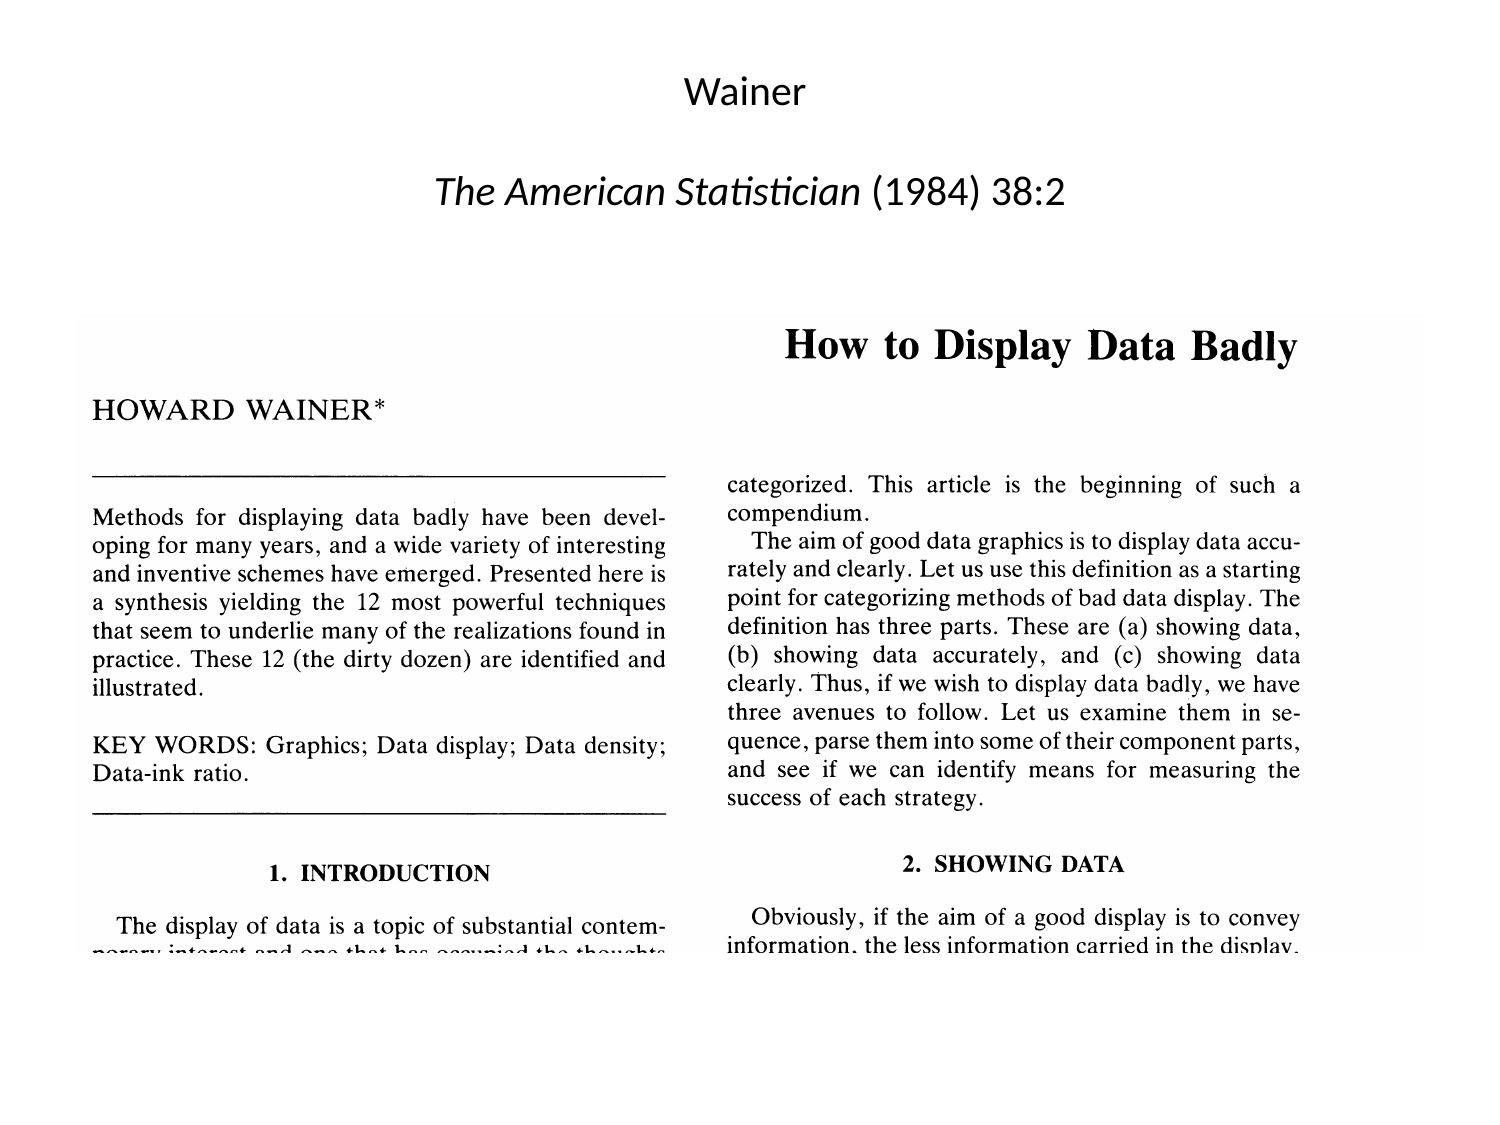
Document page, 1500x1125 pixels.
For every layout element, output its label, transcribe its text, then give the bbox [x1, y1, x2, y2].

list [74, 314, 1426, 953]
title Wainer The American Statistician (1984) 38:2 [75, 45, 1425, 233]
